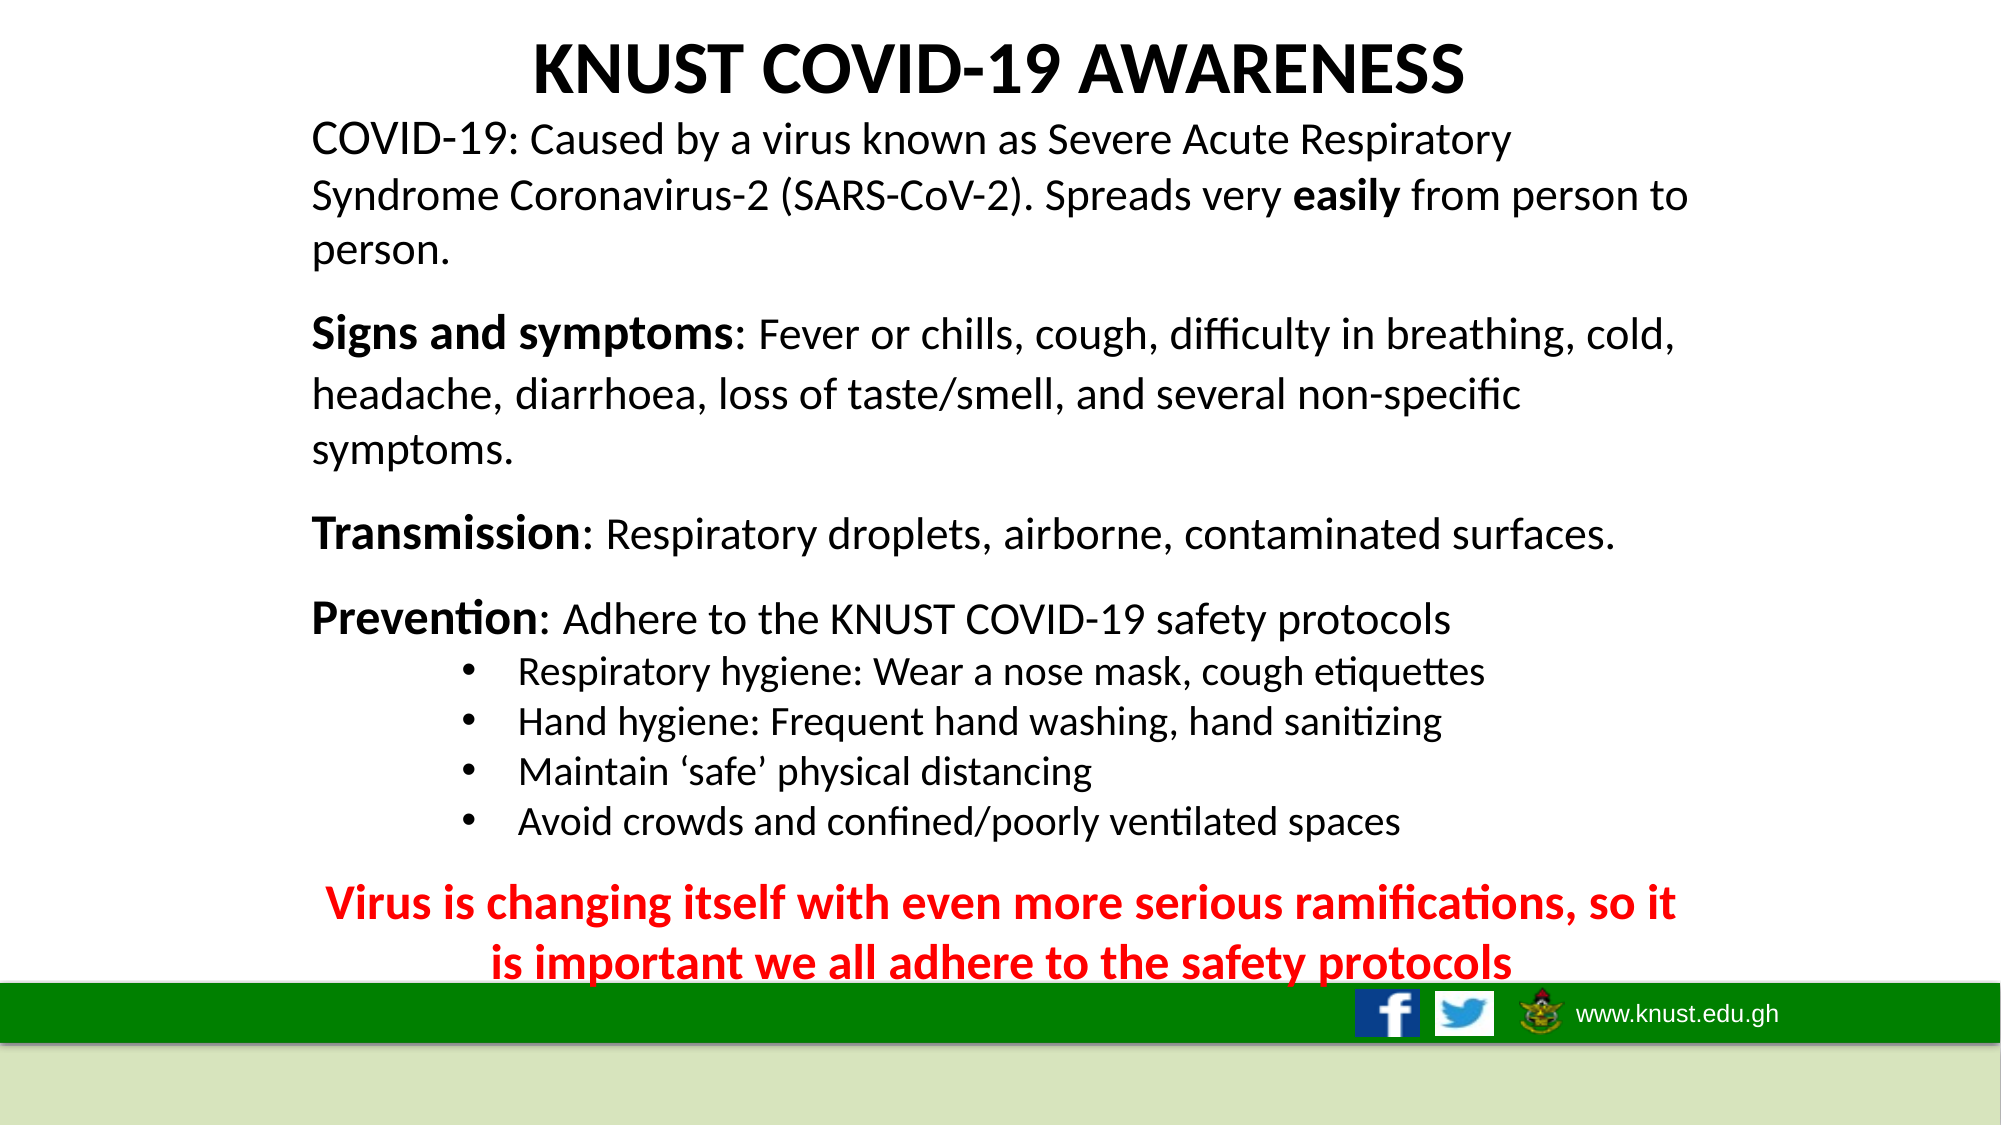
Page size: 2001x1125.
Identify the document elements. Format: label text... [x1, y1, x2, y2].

text_box COVID-19: Caused by a virus known as Severe Acute Respiratory Syndrome Coronavirus-2 (SARS-CoV-2). Spreads very easily from person to person. Signs and symptoms: Fever or chills, cough, difficulty in breathing, cold, headache, diarrhoea, loss of taste/smell, and several non-specific symptoms. Transmission: Respiratory droplets, airborne, contaminated surfaces. Prevention: Adhere to the KNUST COVID-19 safety protocols Respiratory hygiene: Wear a nose mask, cough etiquettes Hand hygiene: Frequent hand washing, hand sanitizing Maintain ‘safe’ physical distancing Avoid crowds and confined/poorly ventilated spaces Virus is changing itself with even more serious ramifications, so it is important we all adhere to the safety protocols [296, 96, 1707, 1097]
title KNUST COVID-19 AWARENESS [324, 10, 1675, 96]
